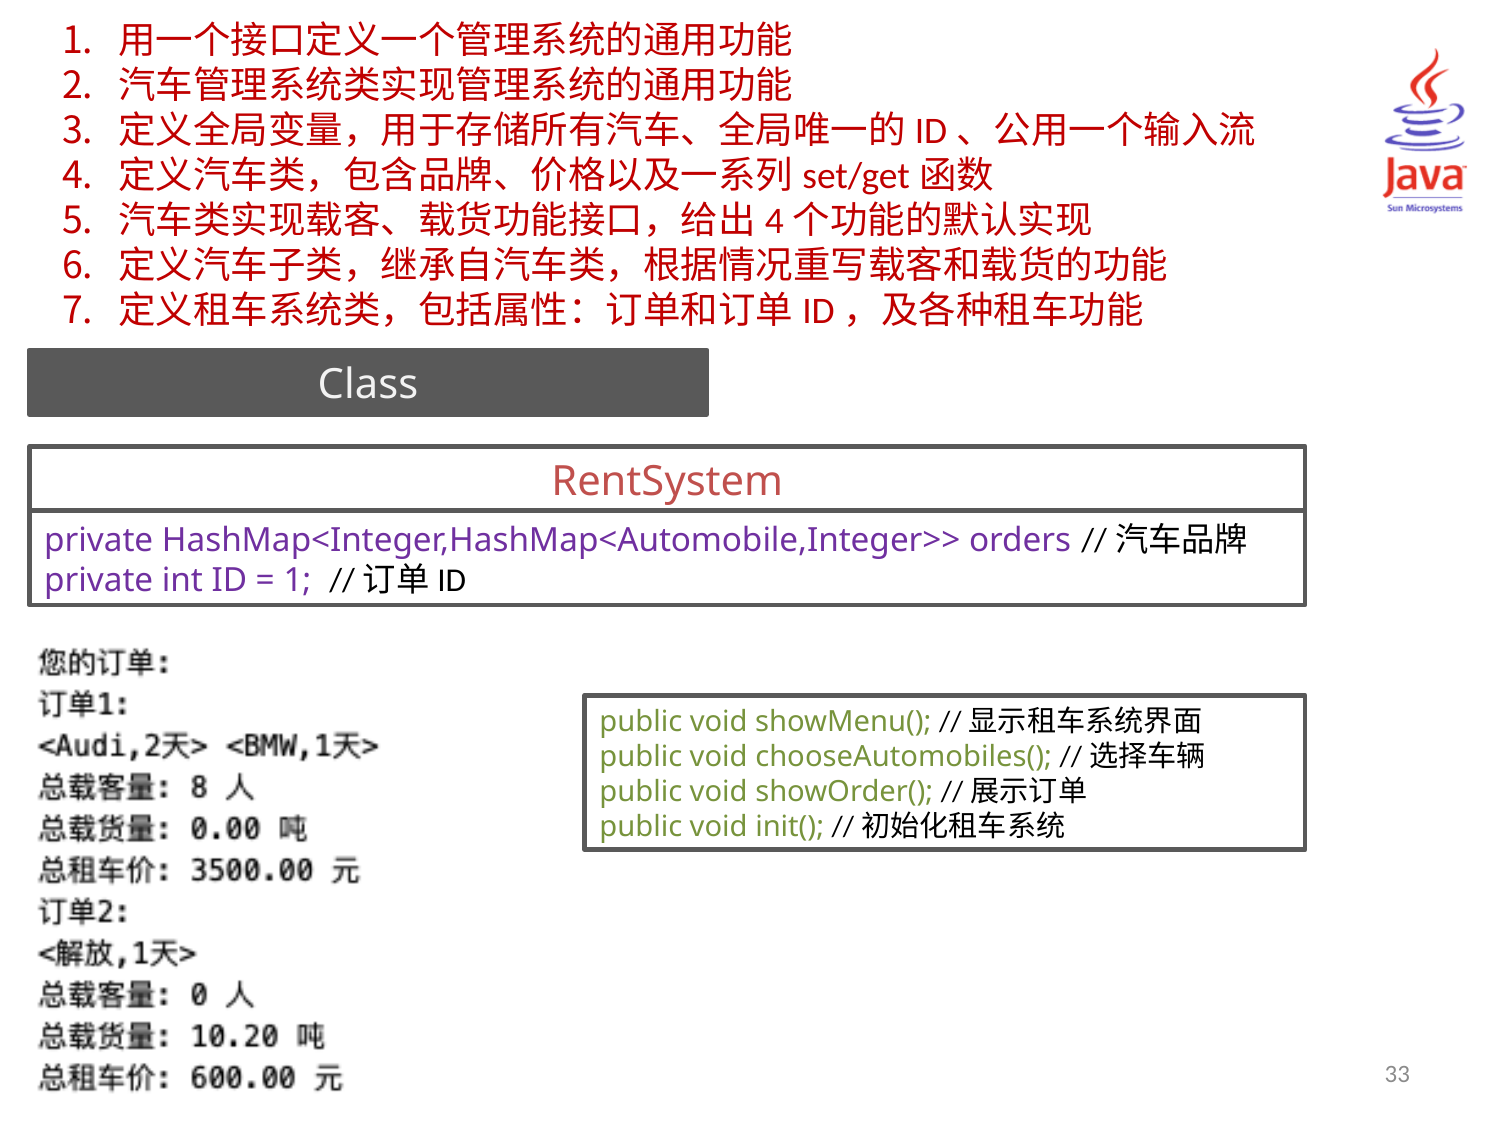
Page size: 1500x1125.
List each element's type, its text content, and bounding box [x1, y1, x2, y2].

picture [1400, 44, 1474, 219]
text_box RentSystem [29, 446, 1306, 510]
text_box public void showMenu(); //显示租车系统界面 public void chooseAutomobiles(); //选择车辆 public void showOrder(); //展示订单 public void init(); //初始化租车系统 [584, 695, 1306, 850]
text_box 用一个接口定义一个管理系统的通用功能 汽车管理系统类实现管理系统的通用功能 定义全局变量，用于存储所有汽车、全局唯一的ID、公用一个输入流 定义汽车类，包含品牌、价格以及一系列set/get函数 汽车类实现载客、载货功能接口，给出4个功能的默认实现 定义汽车子类，继承自汽车类，根据情况重写载客和载货的功能 定义租车系统类，包括属性：订单和订单ID，及各种租车功能 [47, 8, 1400, 338]
slide_number 33 [1074, 1042, 1425, 1103]
text_box private HashMap<Integer,HashMap<Automobile,Integer>> orders //汽车品牌 private int ID = 1; //订单ID [29, 510, 1306, 606]
picture [29, 637, 415, 1101]
text_box Class [29, 349, 707, 415]
